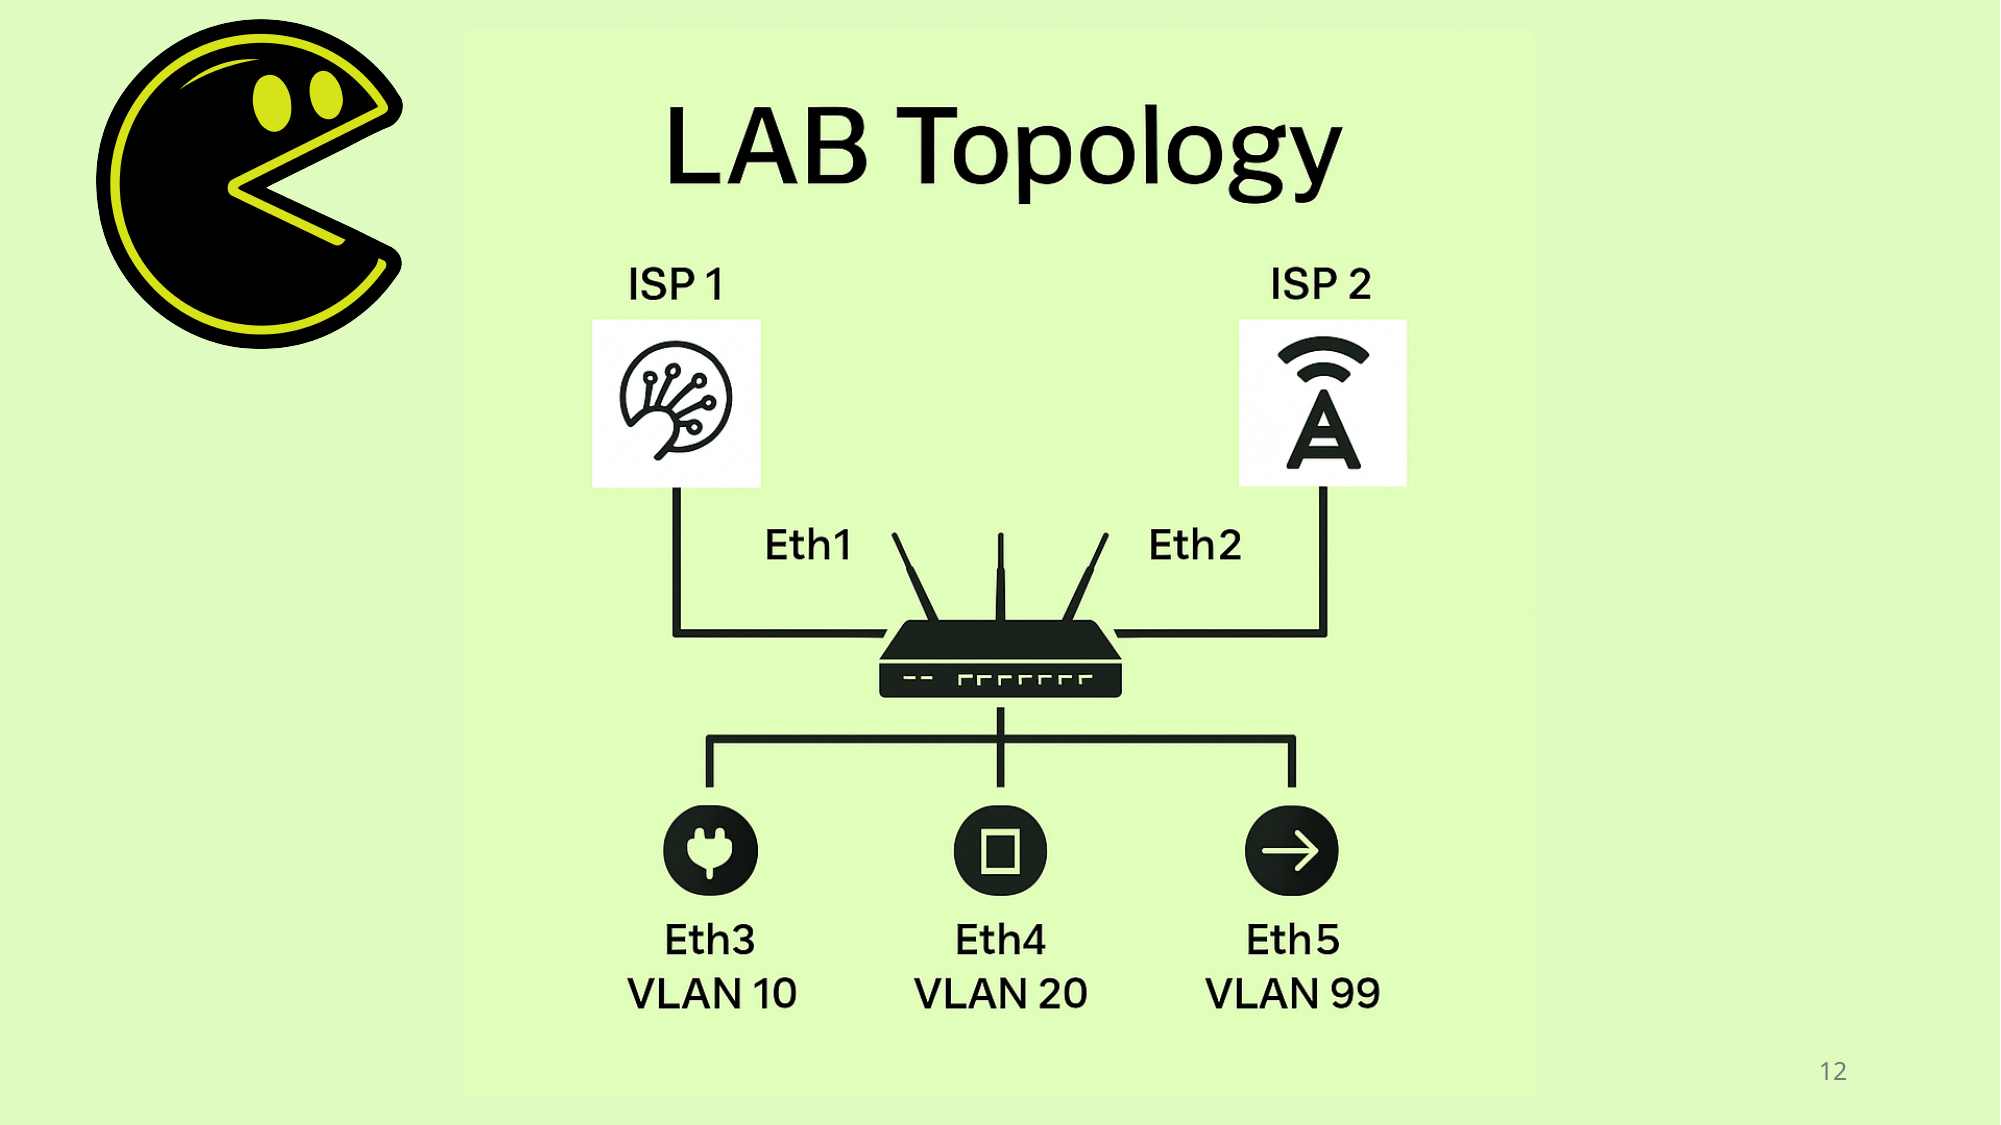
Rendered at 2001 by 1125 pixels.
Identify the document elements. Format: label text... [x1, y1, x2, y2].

picture [466, 28, 1534, 1097]
slide_number 12 [1412, 1042, 1863, 1103]
picture [96, 19, 404, 350]
